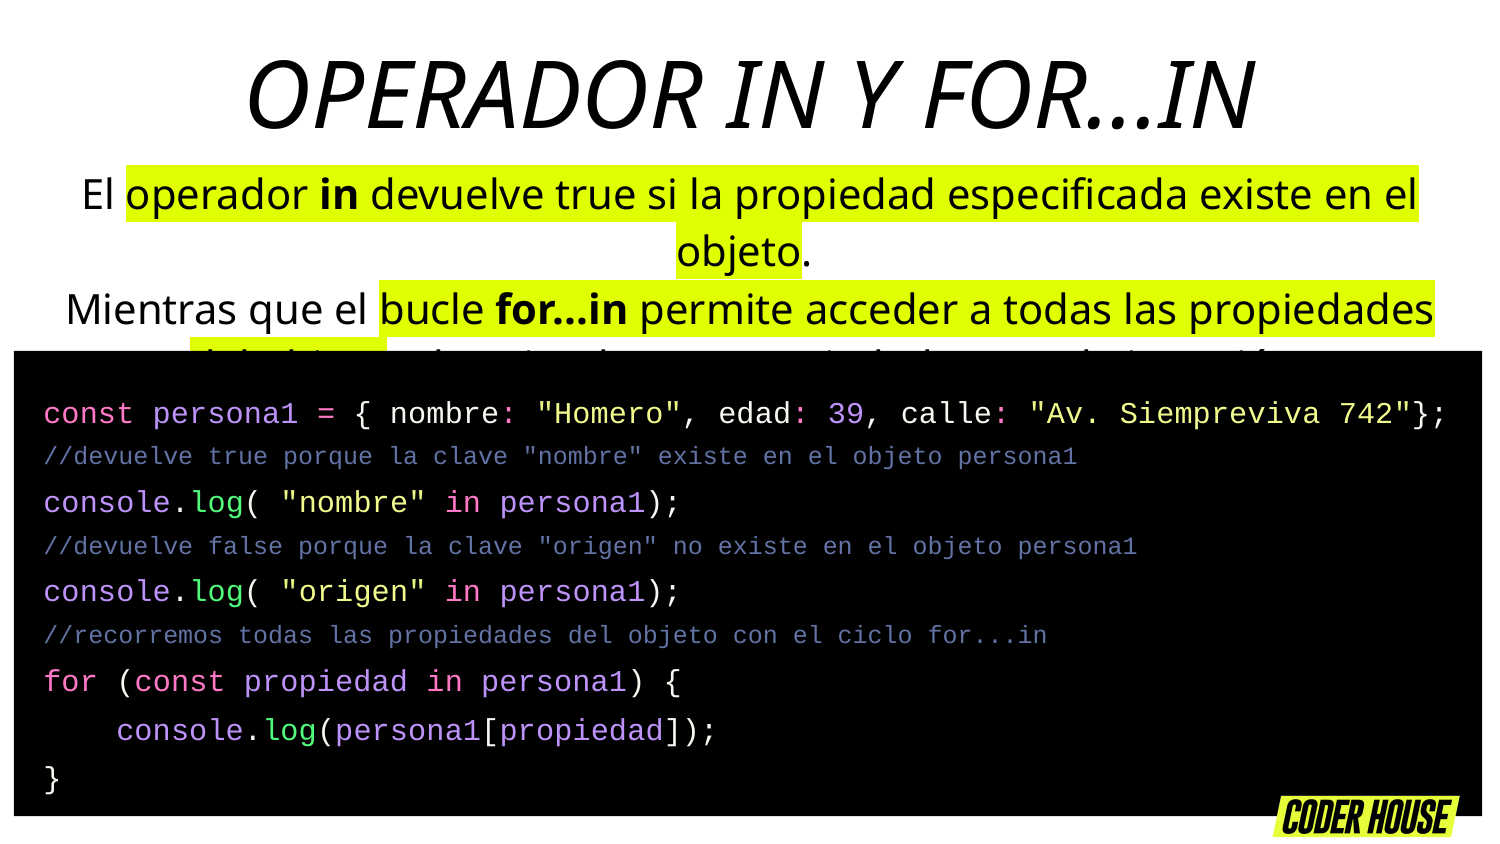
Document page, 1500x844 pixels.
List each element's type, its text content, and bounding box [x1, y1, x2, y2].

text_box OPERADOR IN Y FOR...IN [88, 19, 1412, 145]
picture [1268, 789, 1464, 844]
text_box El operador in devuelve true si la propiedad especificada existe en el objeto. Mientras que el bucle for...in permite acceder a todas las propiedades del objeto, obteniendo una propiedad por cada iteración. [36, 145, 1464, 344]
text_box const persona1 = { nombre: "Homero", edad: 39, calle: "Av. Siempreviva 742"}; //devuelve true porque la clave "nombre" existe en el objeto persona1 console.log( "nombre" in persona1); //devuelve false porque la clave "origen" no existe en el objeto persona1 console.log( "origen" in persona1); //recorremos todas las propiedades del objeto con el ciclo for...in for (const propiedad in persona1) { console.log(persona1[propiedad]); } [13, 350, 1483, 817]
